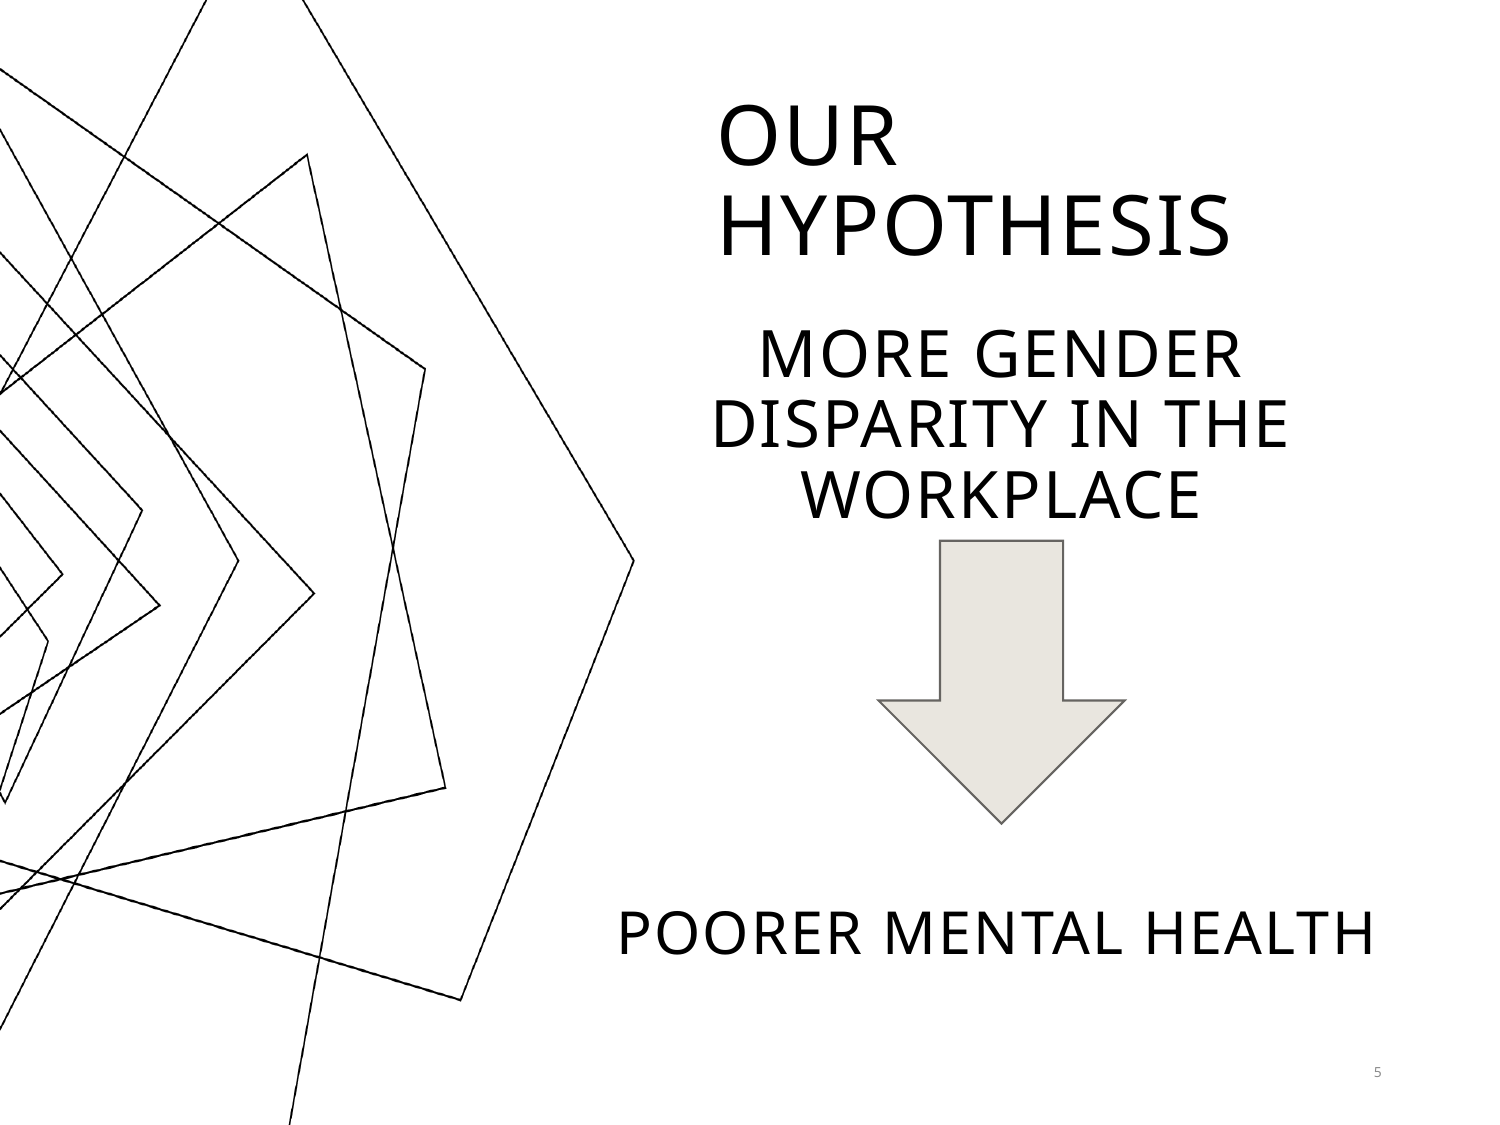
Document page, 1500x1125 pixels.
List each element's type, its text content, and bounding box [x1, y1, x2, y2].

picture [0, 0, 670, 1125]
text_box MORE GENDER DISPARITY IN THE WORKPLACE [567, 313, 1436, 541]
title OUR HYPOTHESIS [701, 86, 1418, 313]
text_box Poorer mental health [601, 895, 1470, 1026]
slide_number 5 [1059, 1042, 1397, 1103]
text_box [876, 541, 1128, 826]
